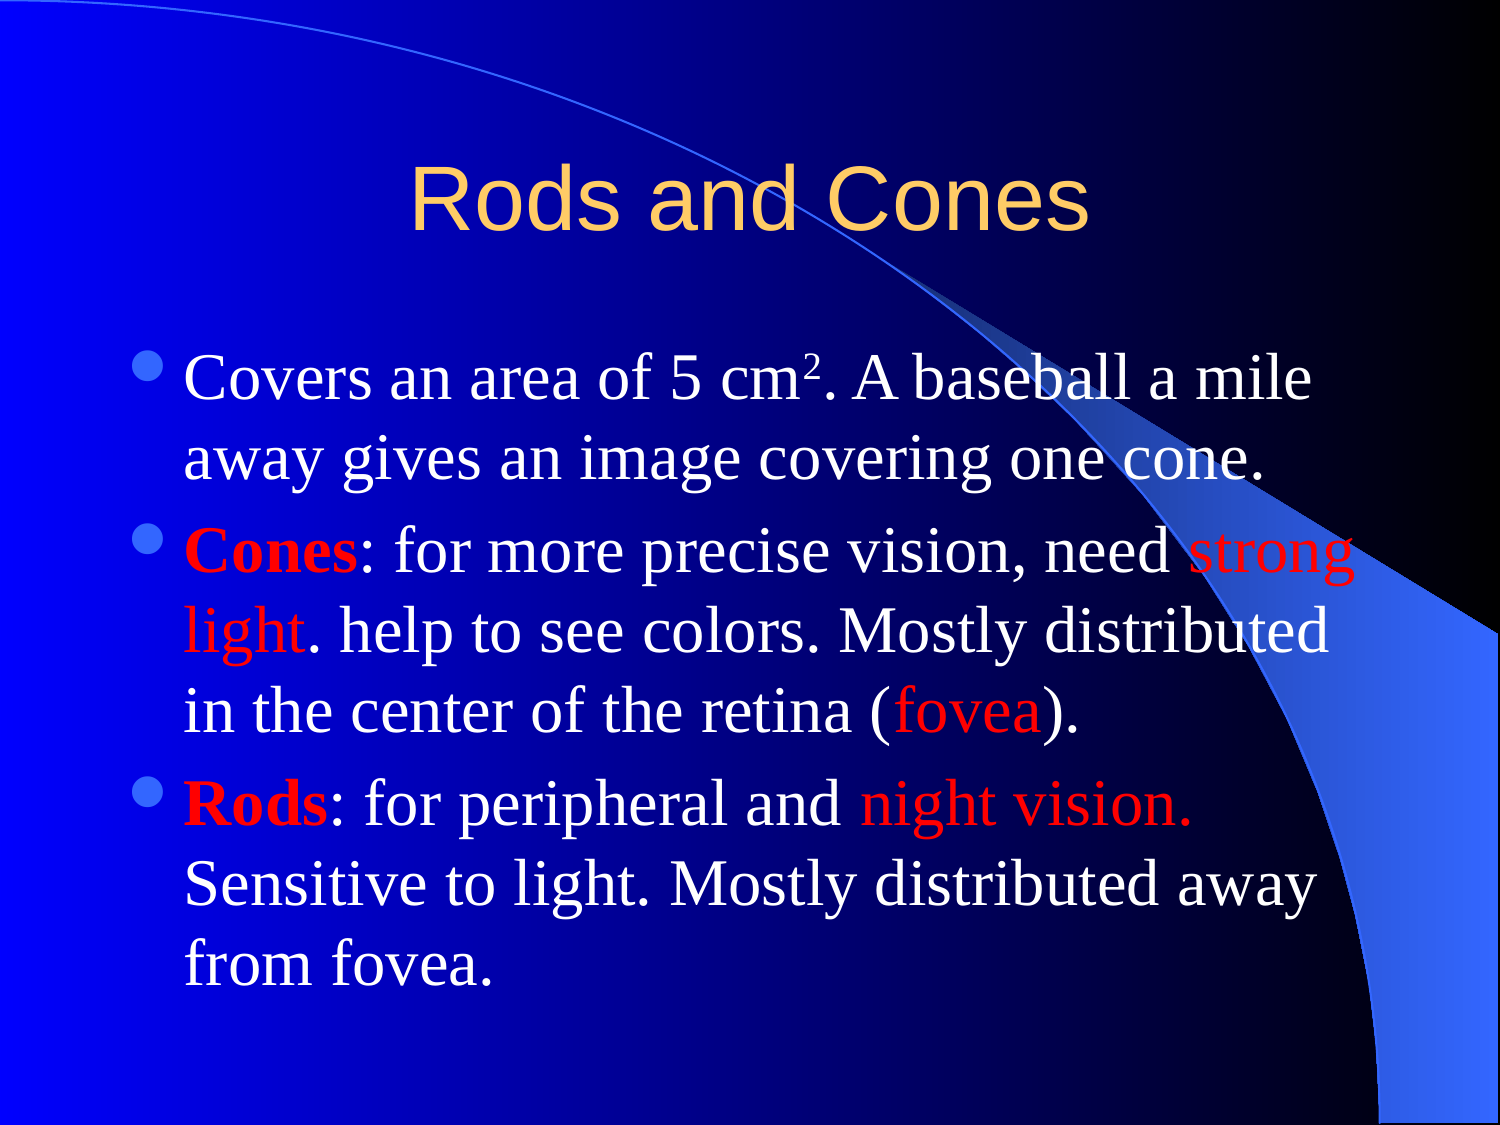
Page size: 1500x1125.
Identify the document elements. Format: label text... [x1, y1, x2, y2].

title Rods and Cones [112, 99, 1388, 288]
list Covers an area of 5 cm2. A baseball a mile away gives an image covering one cone. Cones: for more precise vision, need strong light. help to see colors. Mostly distributed in the center of the retina (fovea). Rods: for peripheral and night vision. Sensitive to light. Mostly distributed away from fovea. [112, 324, 1413, 1063]
